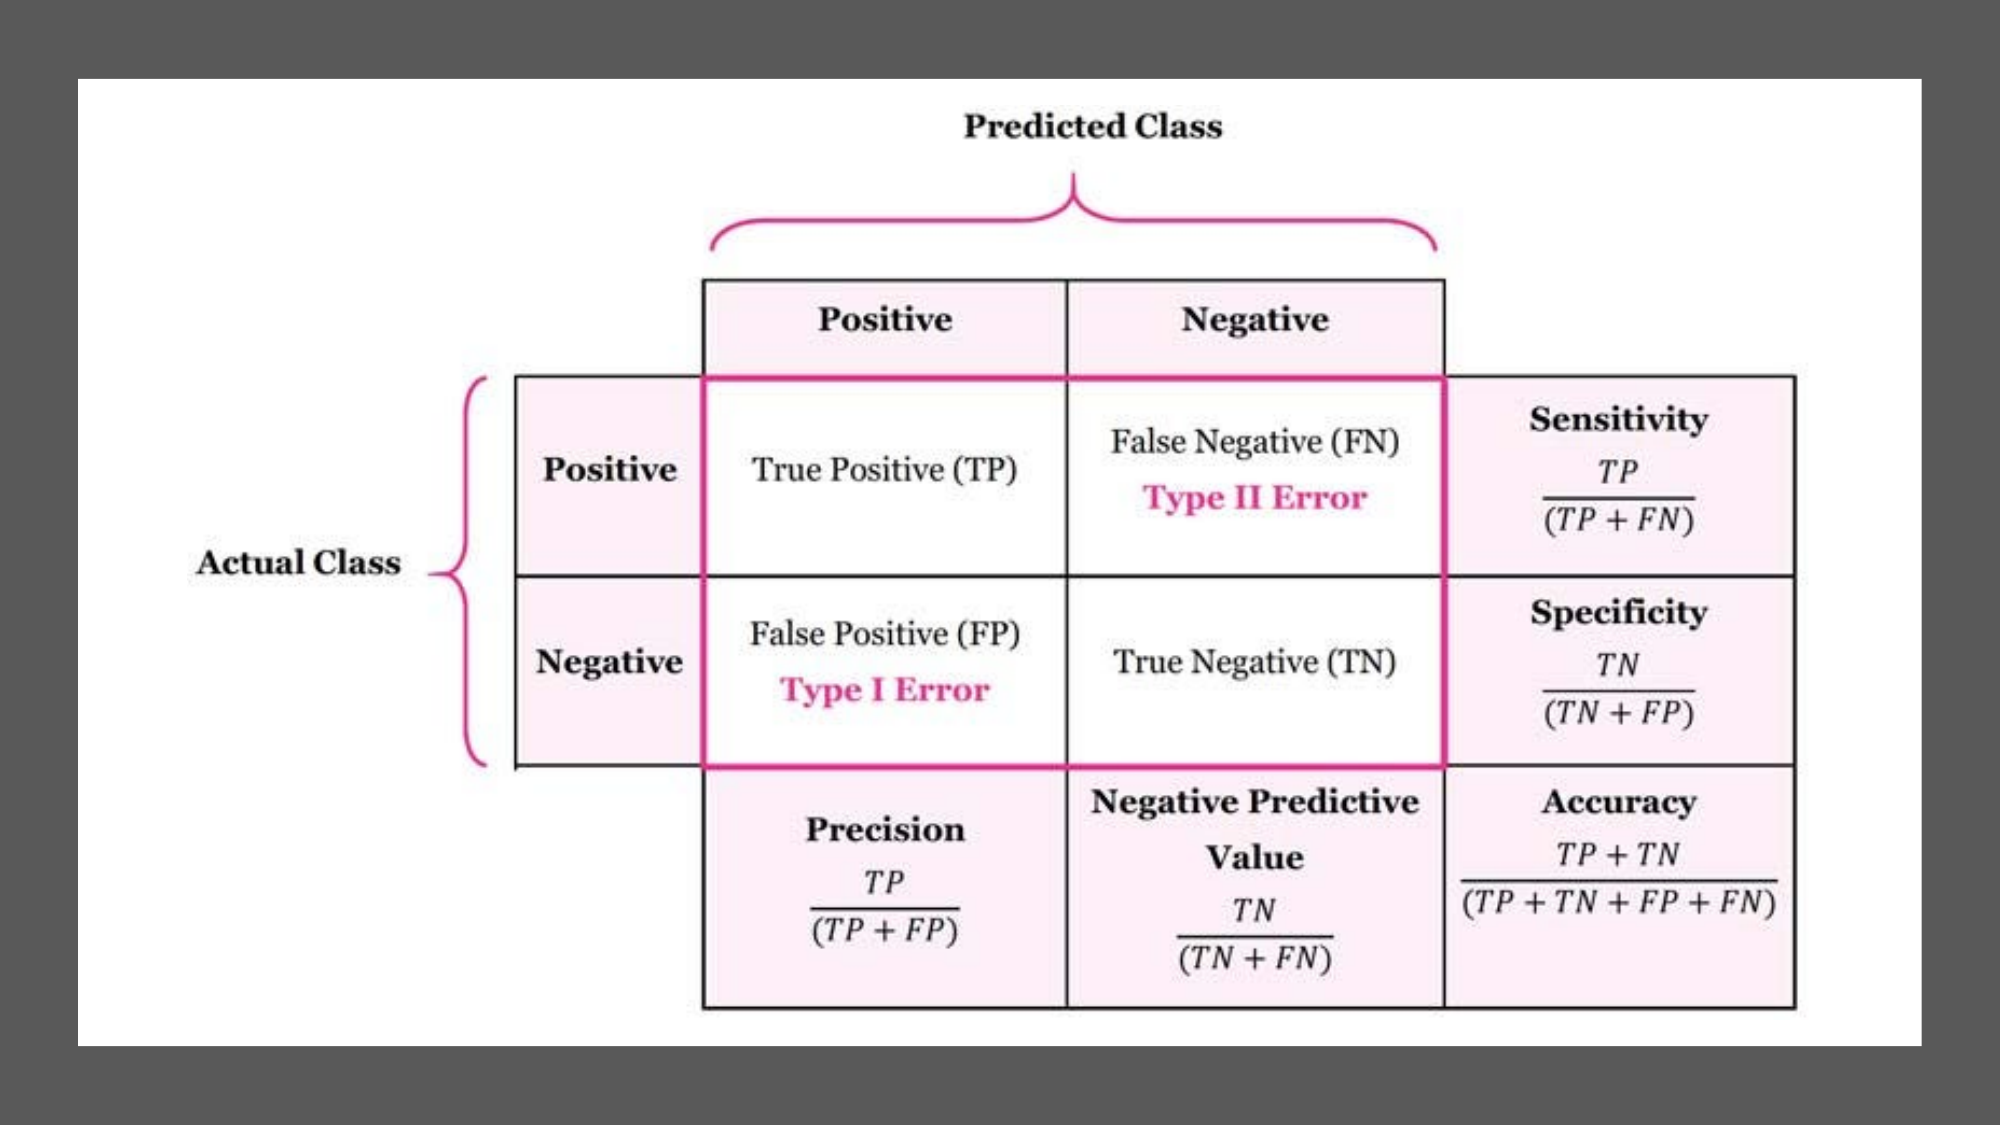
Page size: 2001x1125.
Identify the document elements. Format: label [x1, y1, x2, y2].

picture [187, 104, 1813, 1020]
text_box [77, 77, 1923, 1048]
text_box [0, 0, 2000, 1125]
